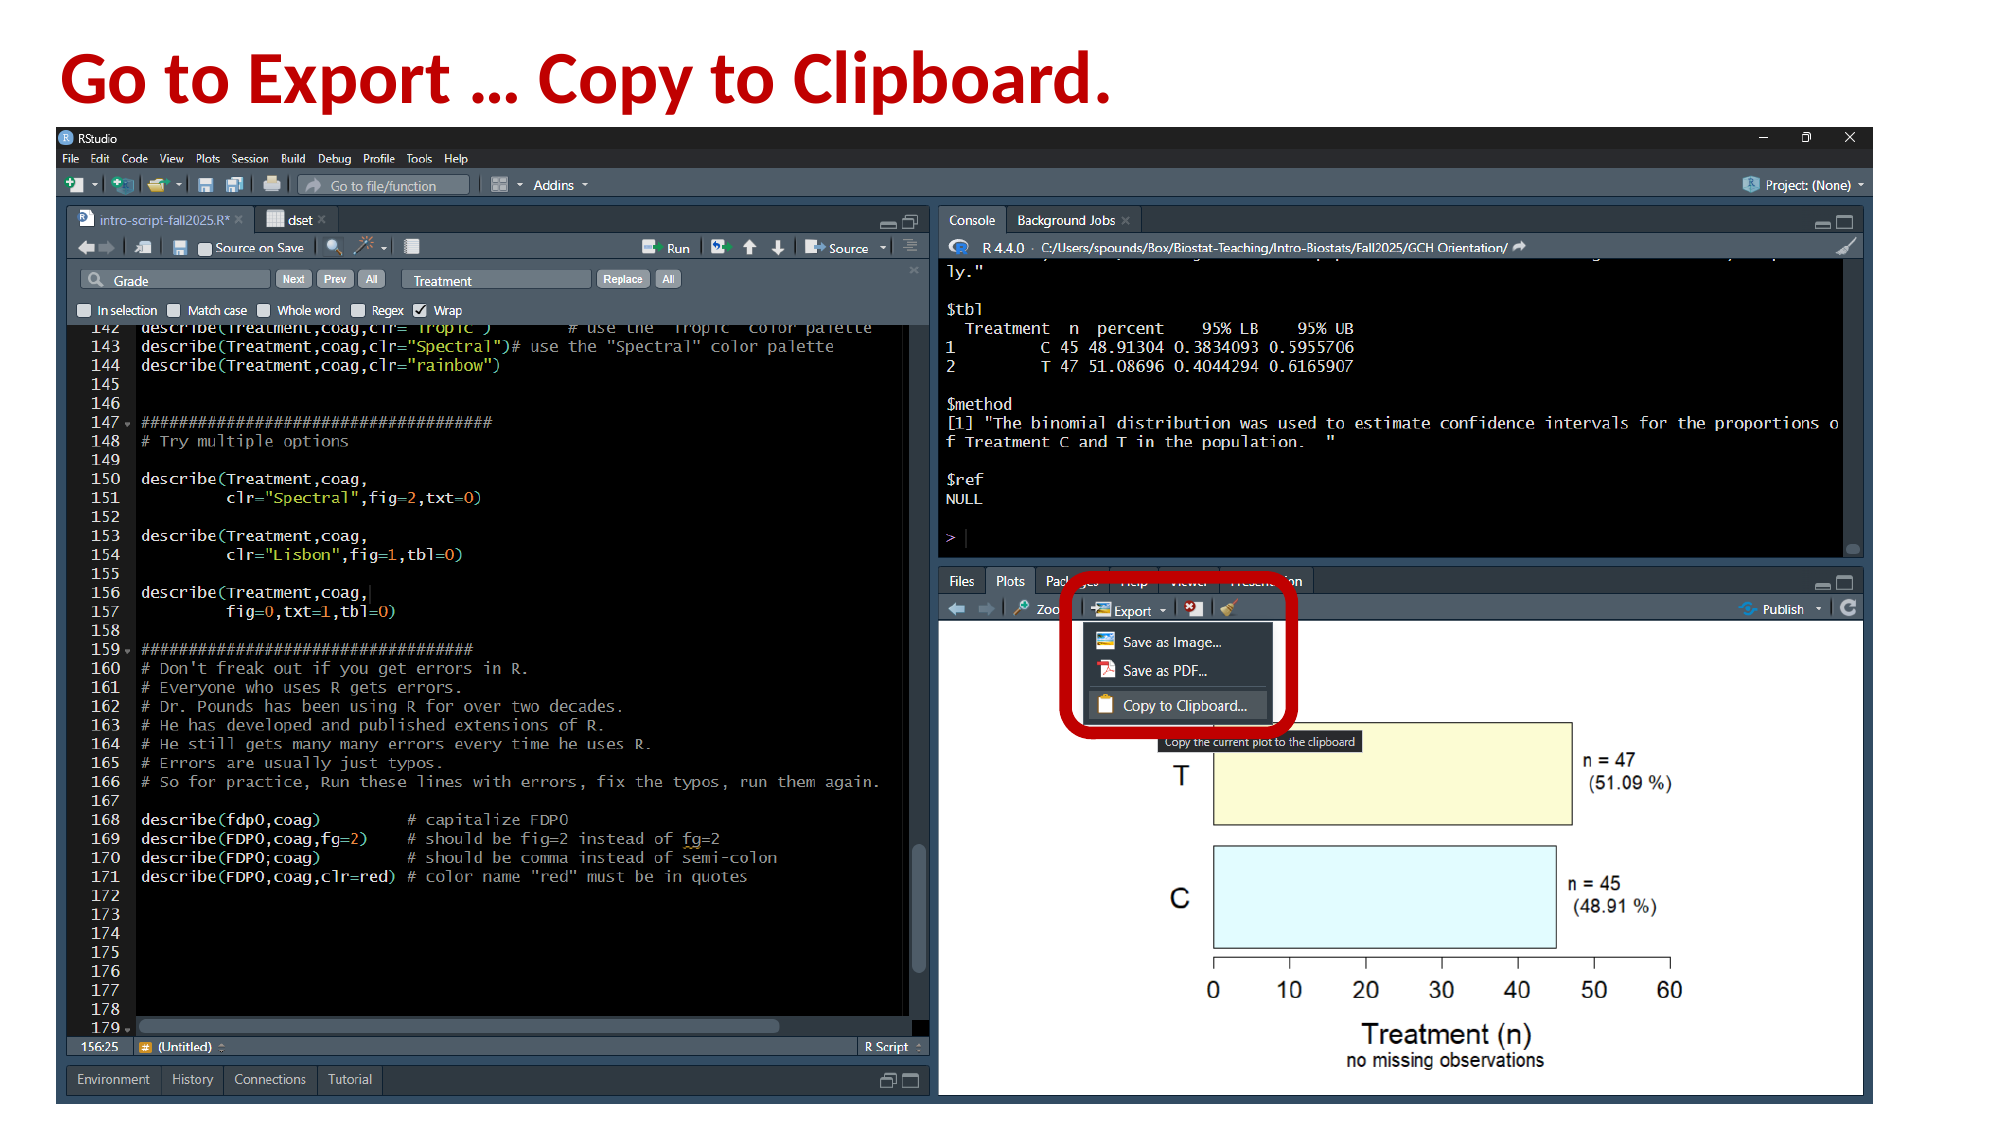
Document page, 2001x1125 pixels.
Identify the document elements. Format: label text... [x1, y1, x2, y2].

picture [56, 127, 1873, 1104]
text_box Go to Export … Copy to Clipboard. [45, 21, 1775, 126]
